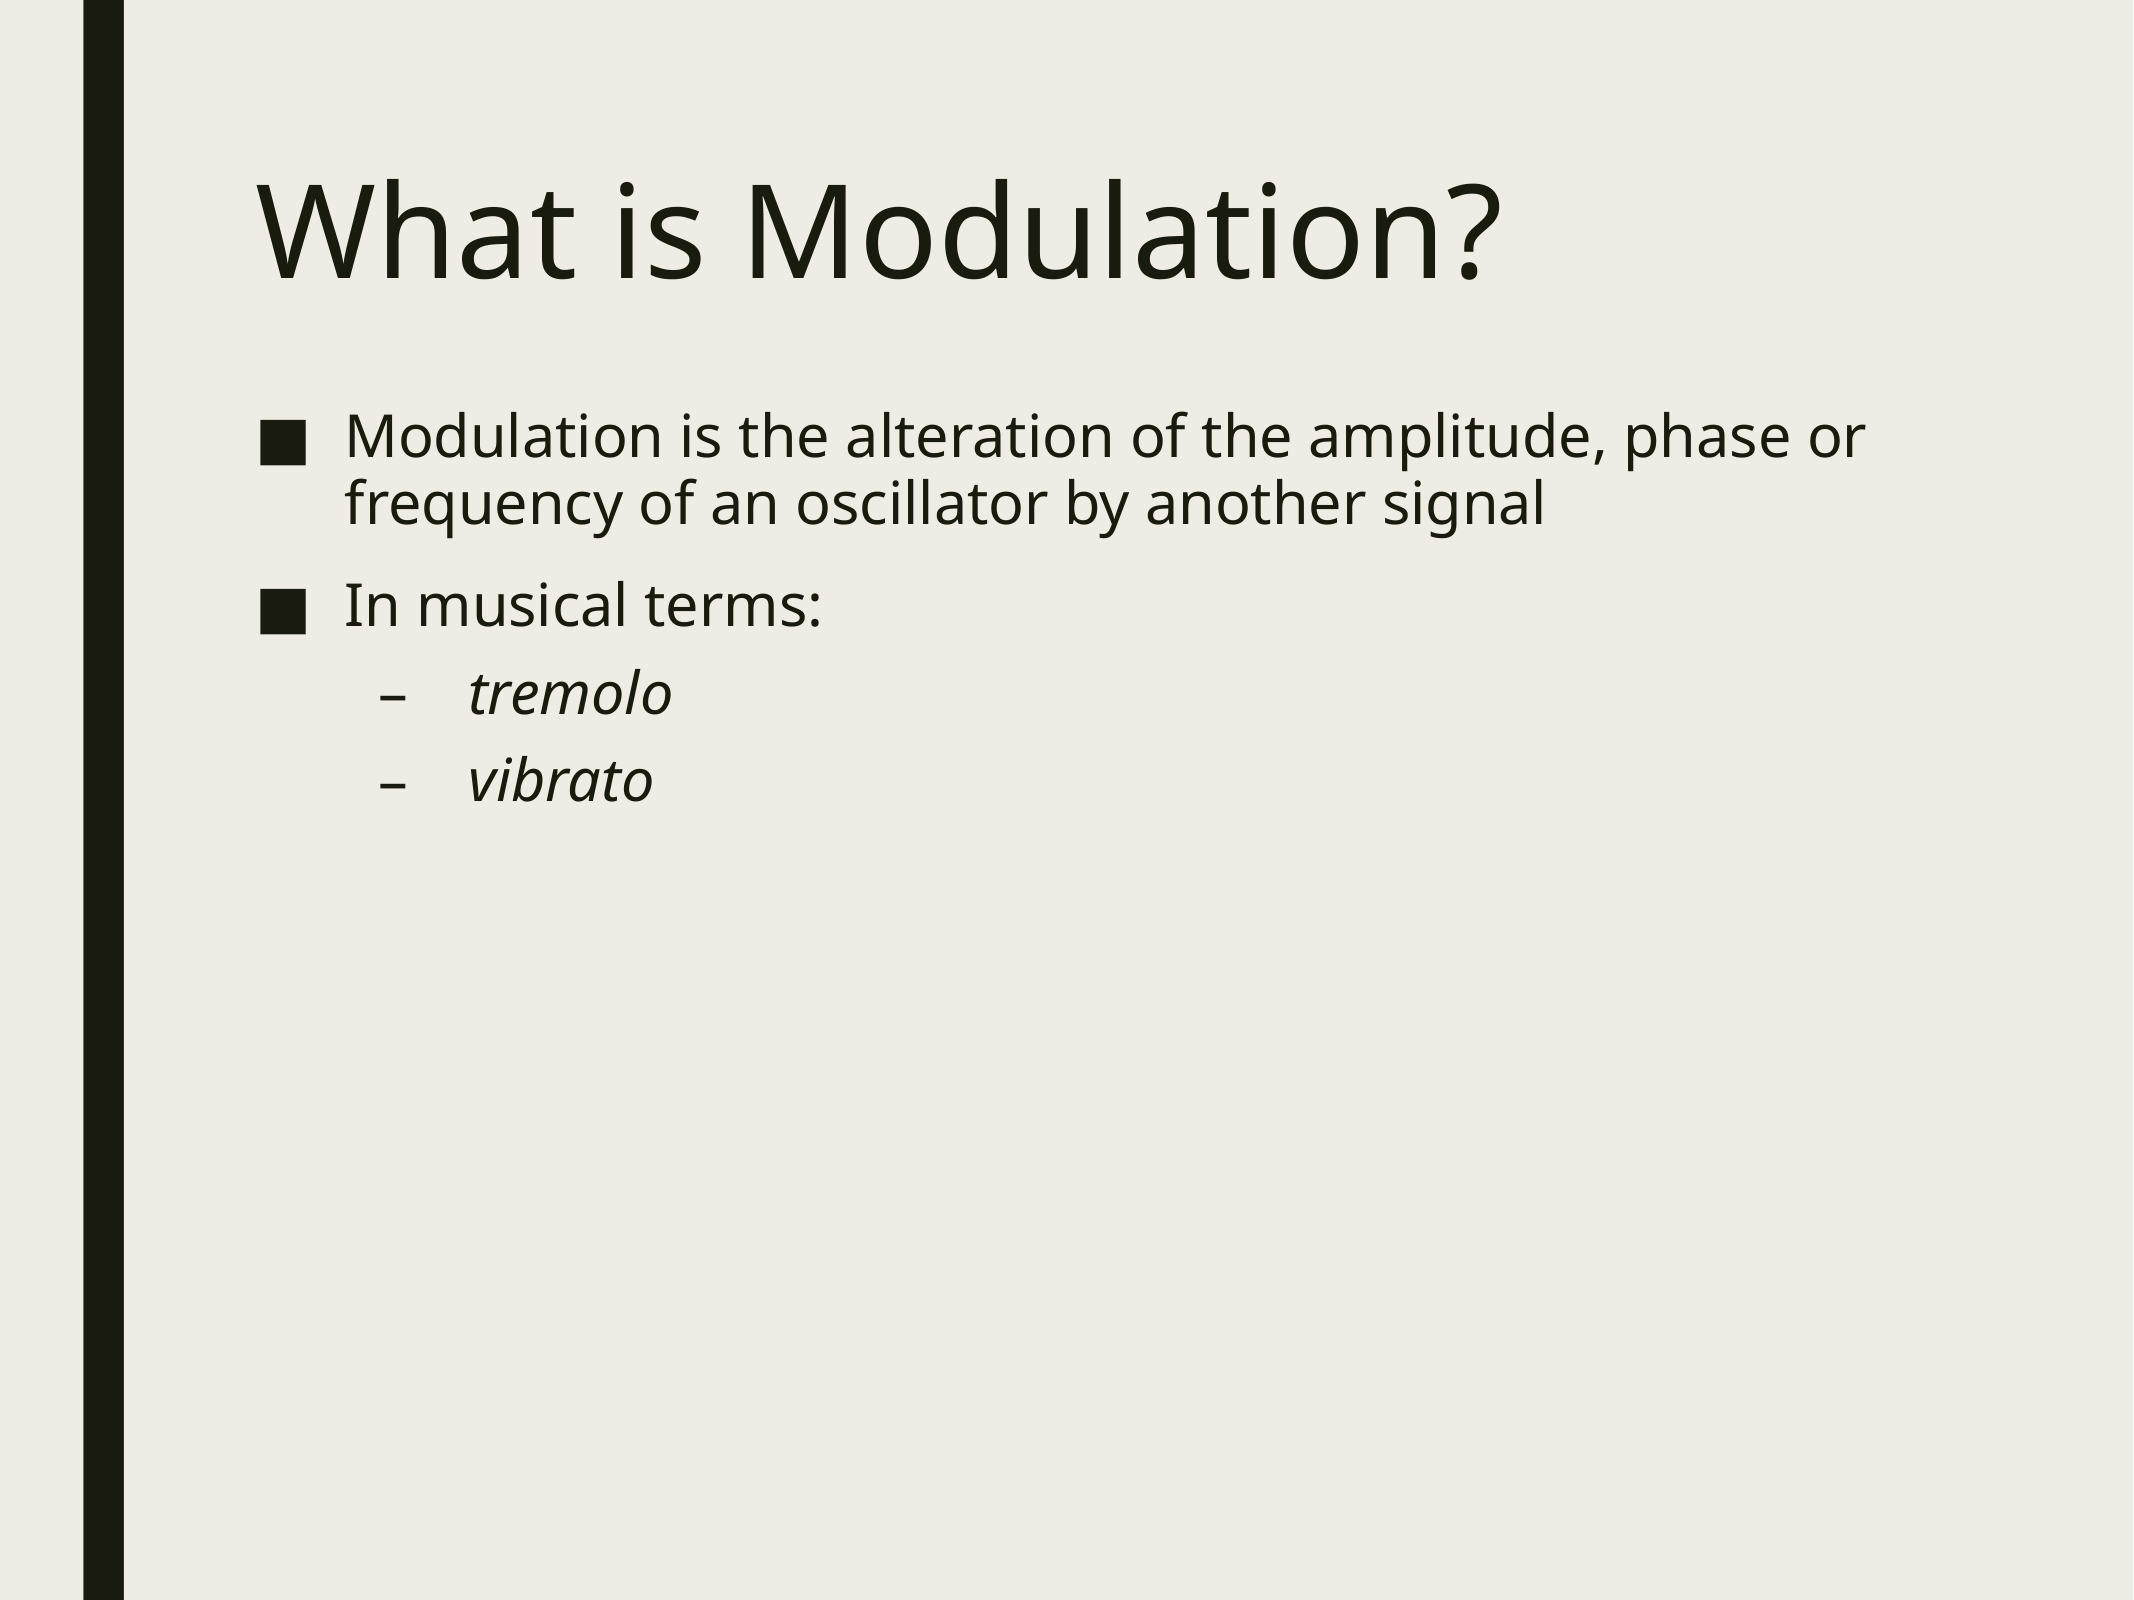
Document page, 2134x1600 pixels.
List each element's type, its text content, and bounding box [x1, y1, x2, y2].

list Modulation is the alteration of the amplitude, phase or frequency of an oscillator by another signal In musical terms: tremolo vibrato [240, 396, 1920, 1369]
title What is Modulation? [240, 159, 1920, 396]
